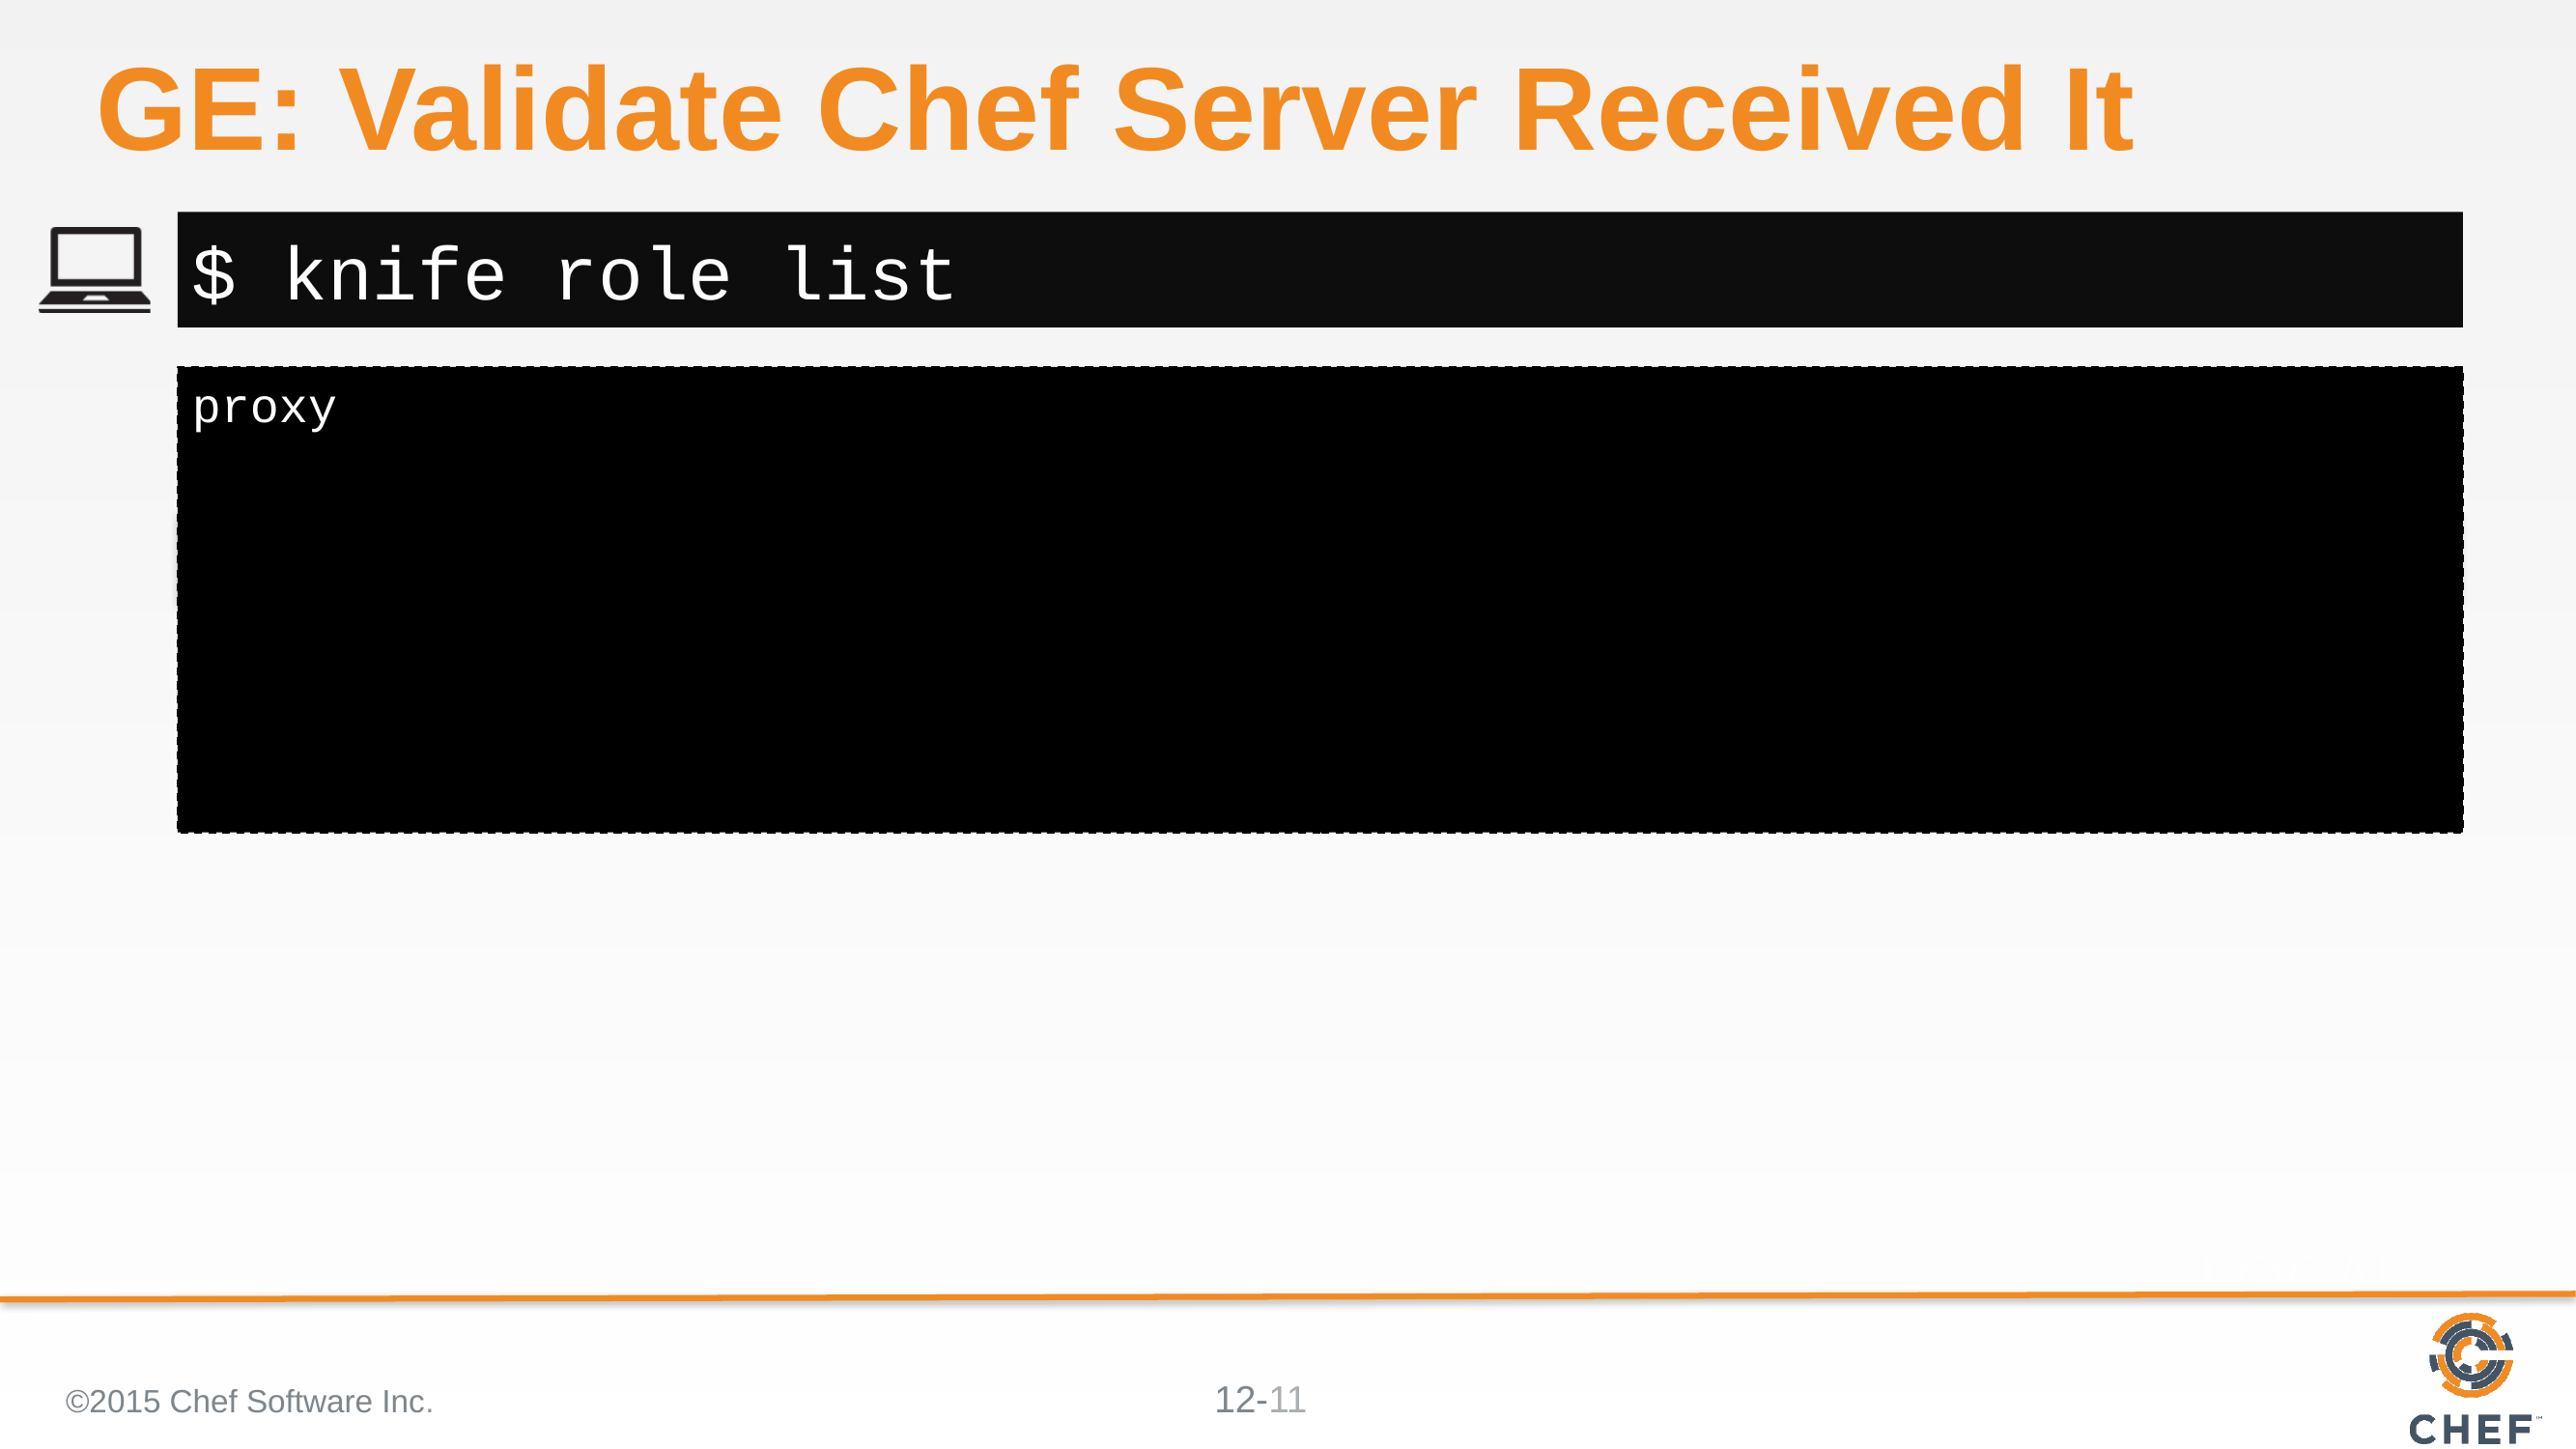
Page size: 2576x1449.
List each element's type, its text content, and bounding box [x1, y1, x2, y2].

title GE: Validate Chef Server Received It [96, 48, 2463, 180]
list proxy [177, 366, 2464, 834]
slide_number 11 [998, 1359, 1578, 1437]
footer ©2015 Chef Software Inc. [51, 1359, 952, 1440]
picture [2399, 1297, 2550, 1449]
list $ knife role list [177, 212, 2463, 327]
